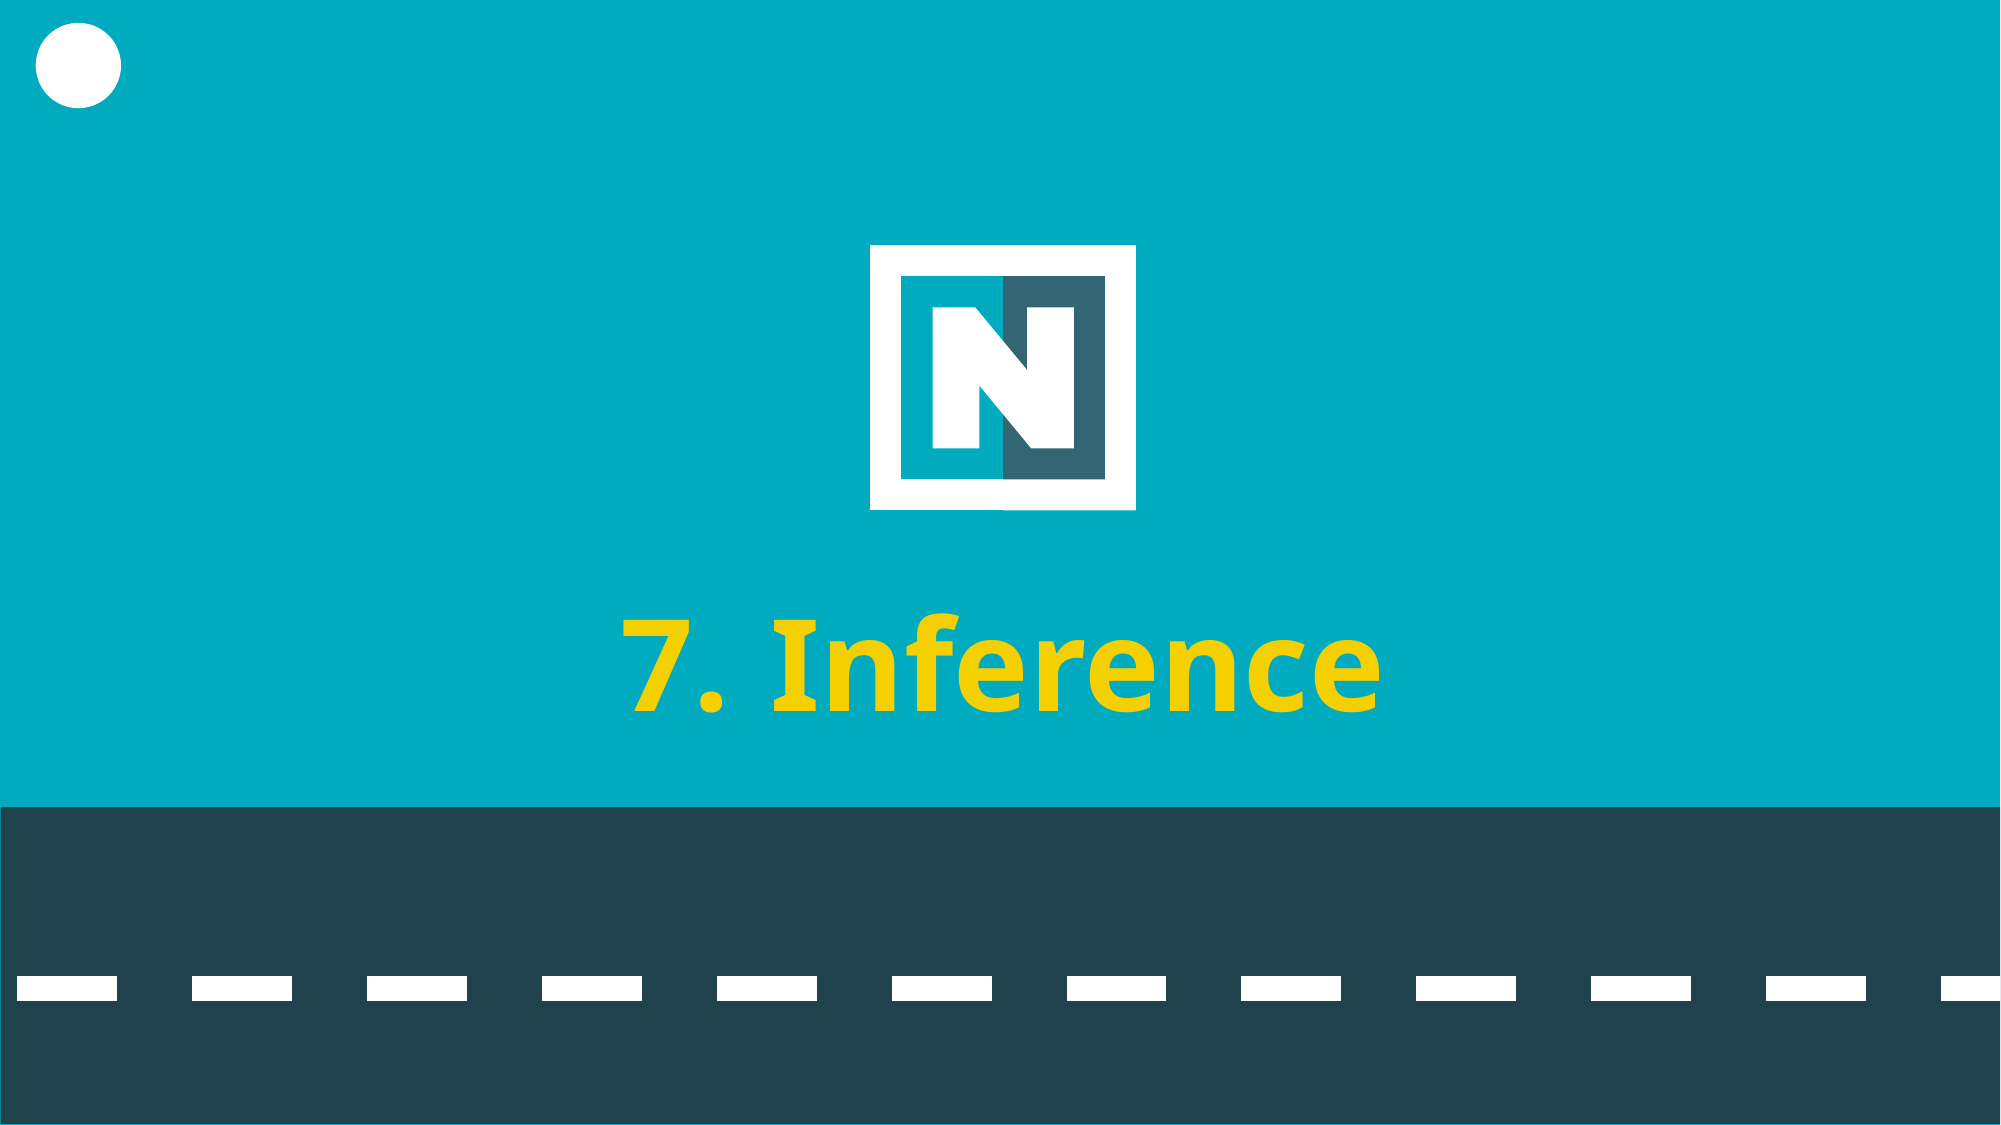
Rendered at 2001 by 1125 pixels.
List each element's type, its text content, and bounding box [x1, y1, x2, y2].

text_box [36, 23, 121, 108]
title 7. Inference [183, 541, 1824, 807]
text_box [870, 244, 1137, 511]
